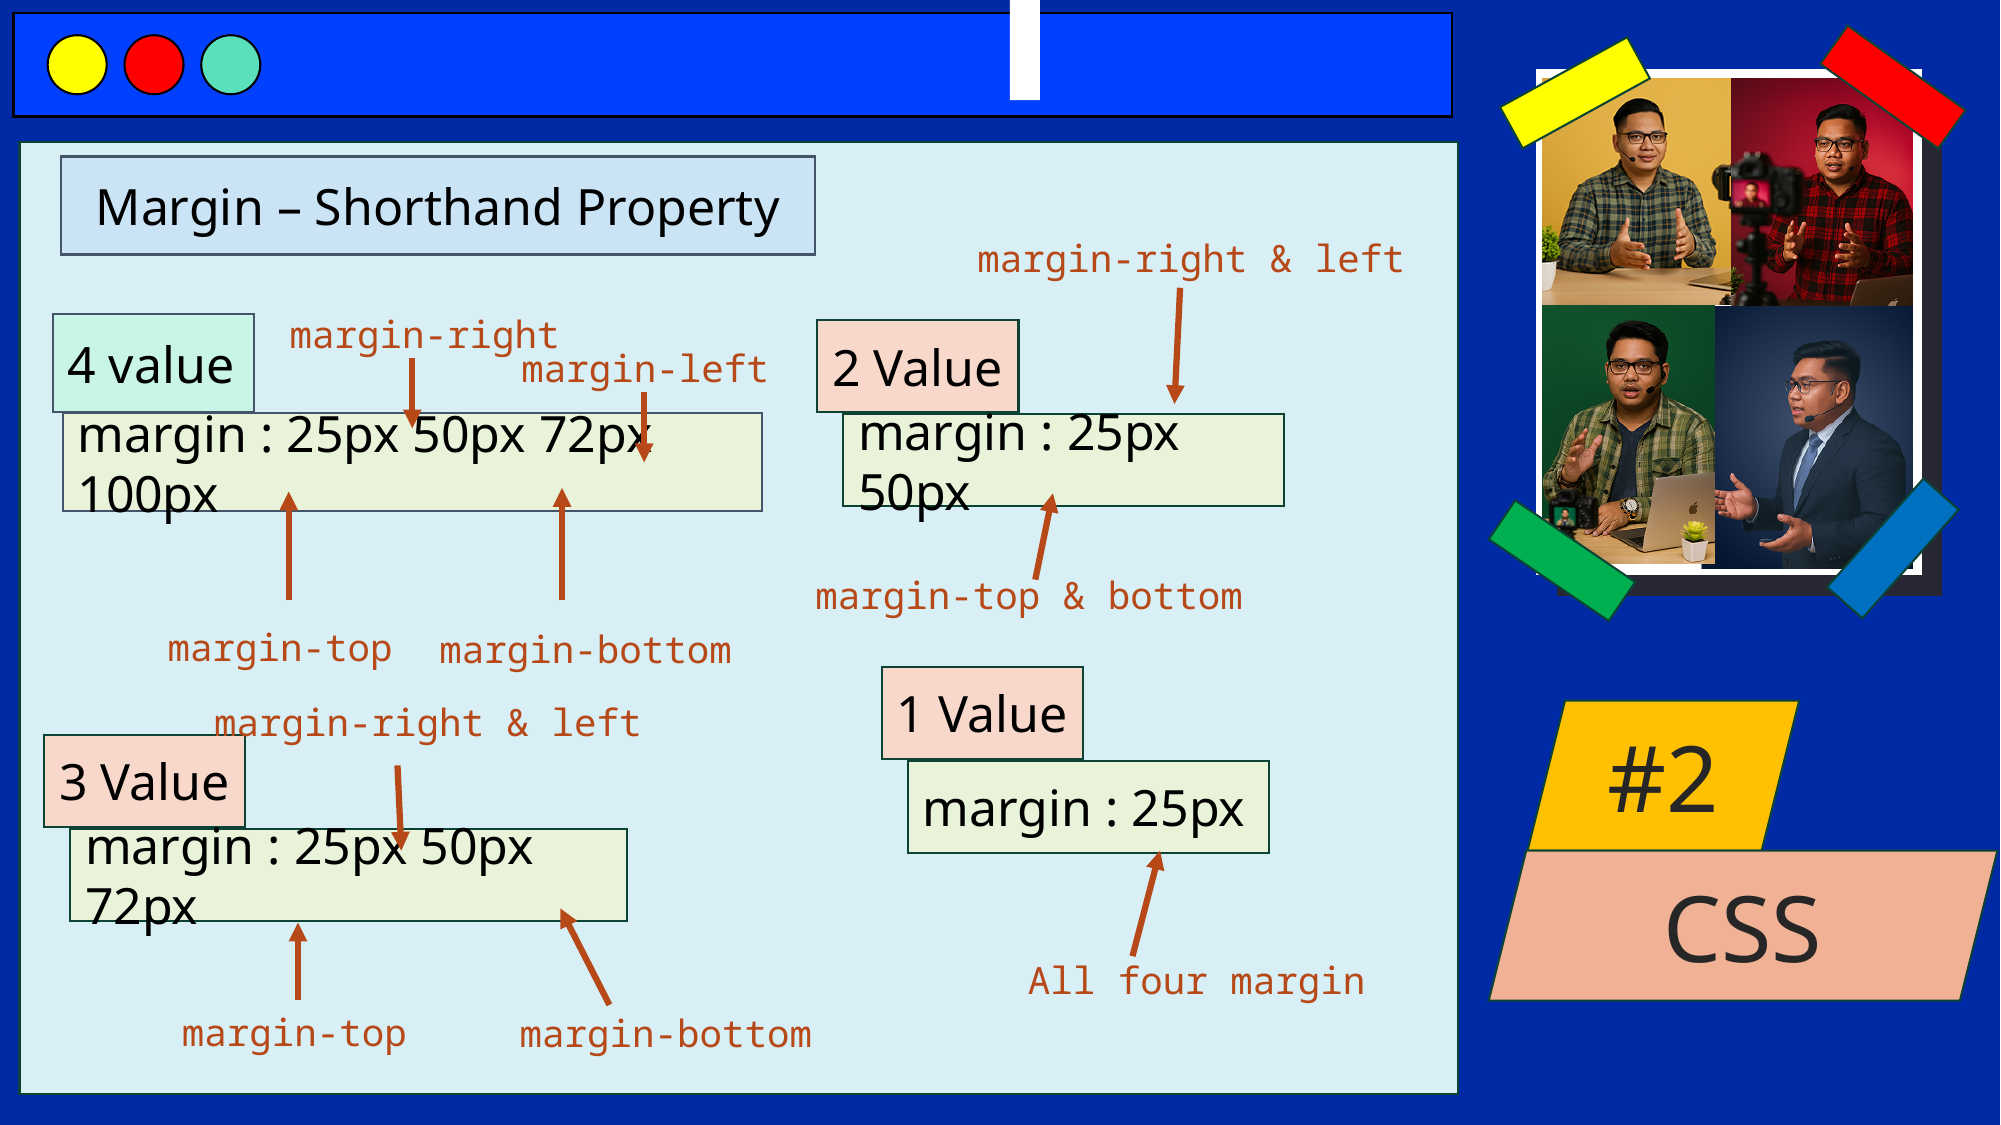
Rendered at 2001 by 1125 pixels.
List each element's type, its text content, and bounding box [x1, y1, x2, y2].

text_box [776, 493, 1282, 626]
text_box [44, 734, 627, 921]
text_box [52, 314, 762, 512]
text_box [817, 320, 1284, 507]
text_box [159, 922, 413, 1057]
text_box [506, 329, 817, 463]
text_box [274, 295, 594, 429]
text_box CSS [1487, 849, 1999, 1002]
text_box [1002, 850, 1391, 1010]
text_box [950, 226, 1455, 404]
text_box [1009, 0, 1040, 12]
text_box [13, 12, 1458, 1095]
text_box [152, 491, 428, 693]
text_box #2 [1526, 699, 1801, 849]
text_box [413, 908, 919, 1063]
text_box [175, 690, 681, 851]
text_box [882, 666, 1270, 853]
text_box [424, 487, 763, 687]
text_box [1489, 63, 1966, 621]
